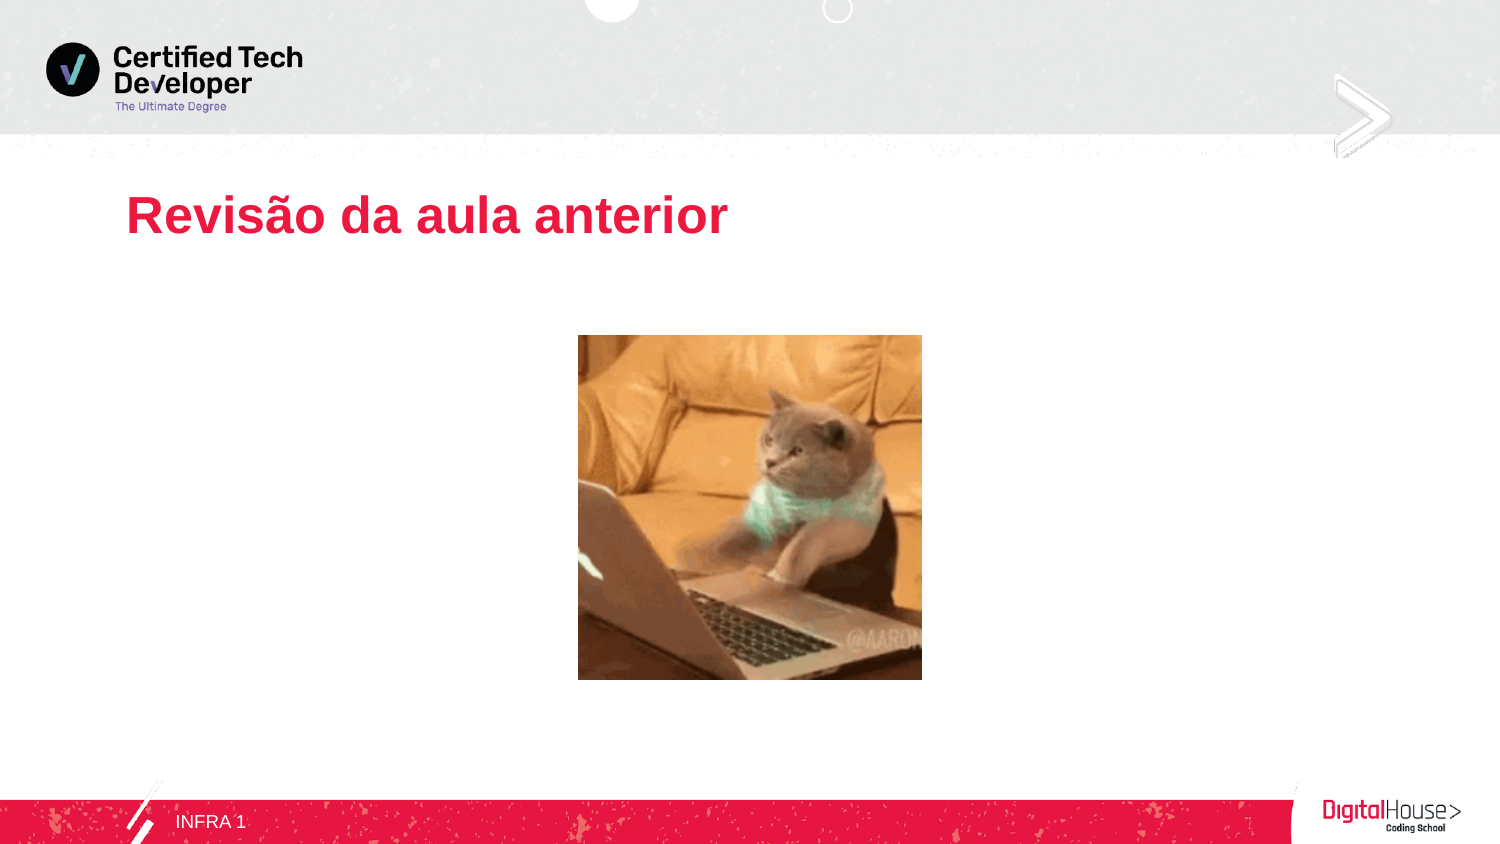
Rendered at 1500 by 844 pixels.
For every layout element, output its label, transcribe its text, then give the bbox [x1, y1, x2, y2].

picture [0, 0, 1500, 158]
picture [0, 780, 1500, 844]
title Revisão da aula anterior [111, 155, 1103, 270]
picture [577, 335, 923, 680]
